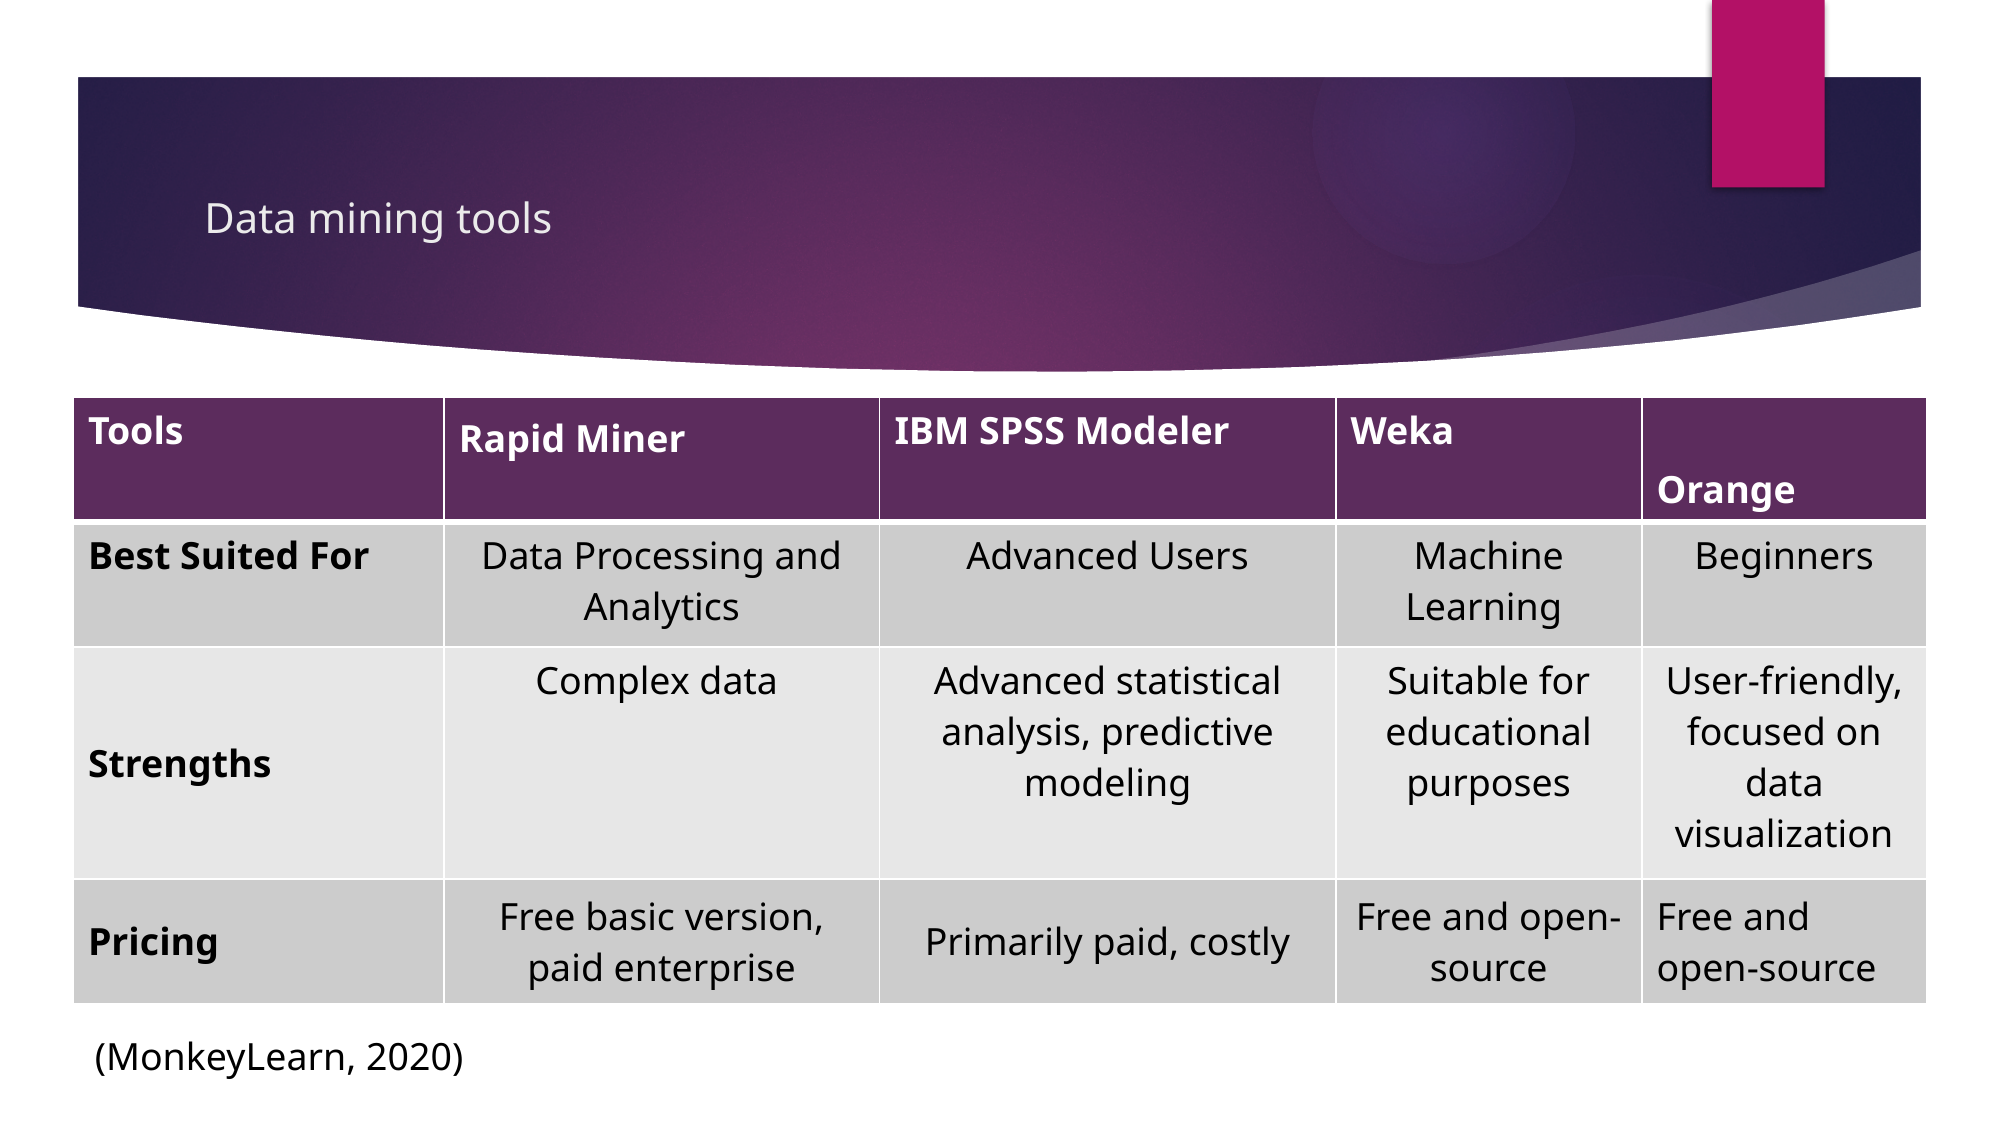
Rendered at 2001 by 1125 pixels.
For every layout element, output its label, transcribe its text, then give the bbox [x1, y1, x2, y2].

table_cell Best Suited For [74, 525, 443, 646]
table_cell Machine Learning [1337, 525, 1641, 646]
table_cell Complex data [445, 648, 879, 878]
text_box (MonkeyLearn, 2020) [79, 1025, 479, 1086]
table_header Rapid Miner [445, 398, 879, 519]
table_cell Advanced statistical analysis, predictive modeling [880, 648, 1335, 878]
table_cell Advanced Users [880, 525, 1335, 646]
table_cell User-friendly, focused on data visualization [1643, 648, 1926, 878]
table_cell Data Processing and Analytics [445, 525, 879, 646]
table_header Weka [1337, 398, 1641, 519]
table_cell Pricing [74, 880, 443, 1003]
table_cell Strengths [74, 648, 443, 878]
table_cell Primarily paid, costly [880, 880, 1335, 1003]
table_cell Free and open-source [1643, 880, 1926, 1003]
table_cell Free and open-source [1337, 880, 1641, 1003]
title Data mining tools [189, 159, 1627, 276]
table_header Tools [74, 398, 443, 519]
table_header IBM SPSS Modeler [880, 398, 1335, 519]
table_header Orange [1643, 398, 1926, 519]
table_cell Suitable for educational purposes [1337, 648, 1641, 878]
table_cell Free basic version, paid enterprise [445, 880, 879, 1003]
table_cell Beginners [1643, 525, 1926, 646]
